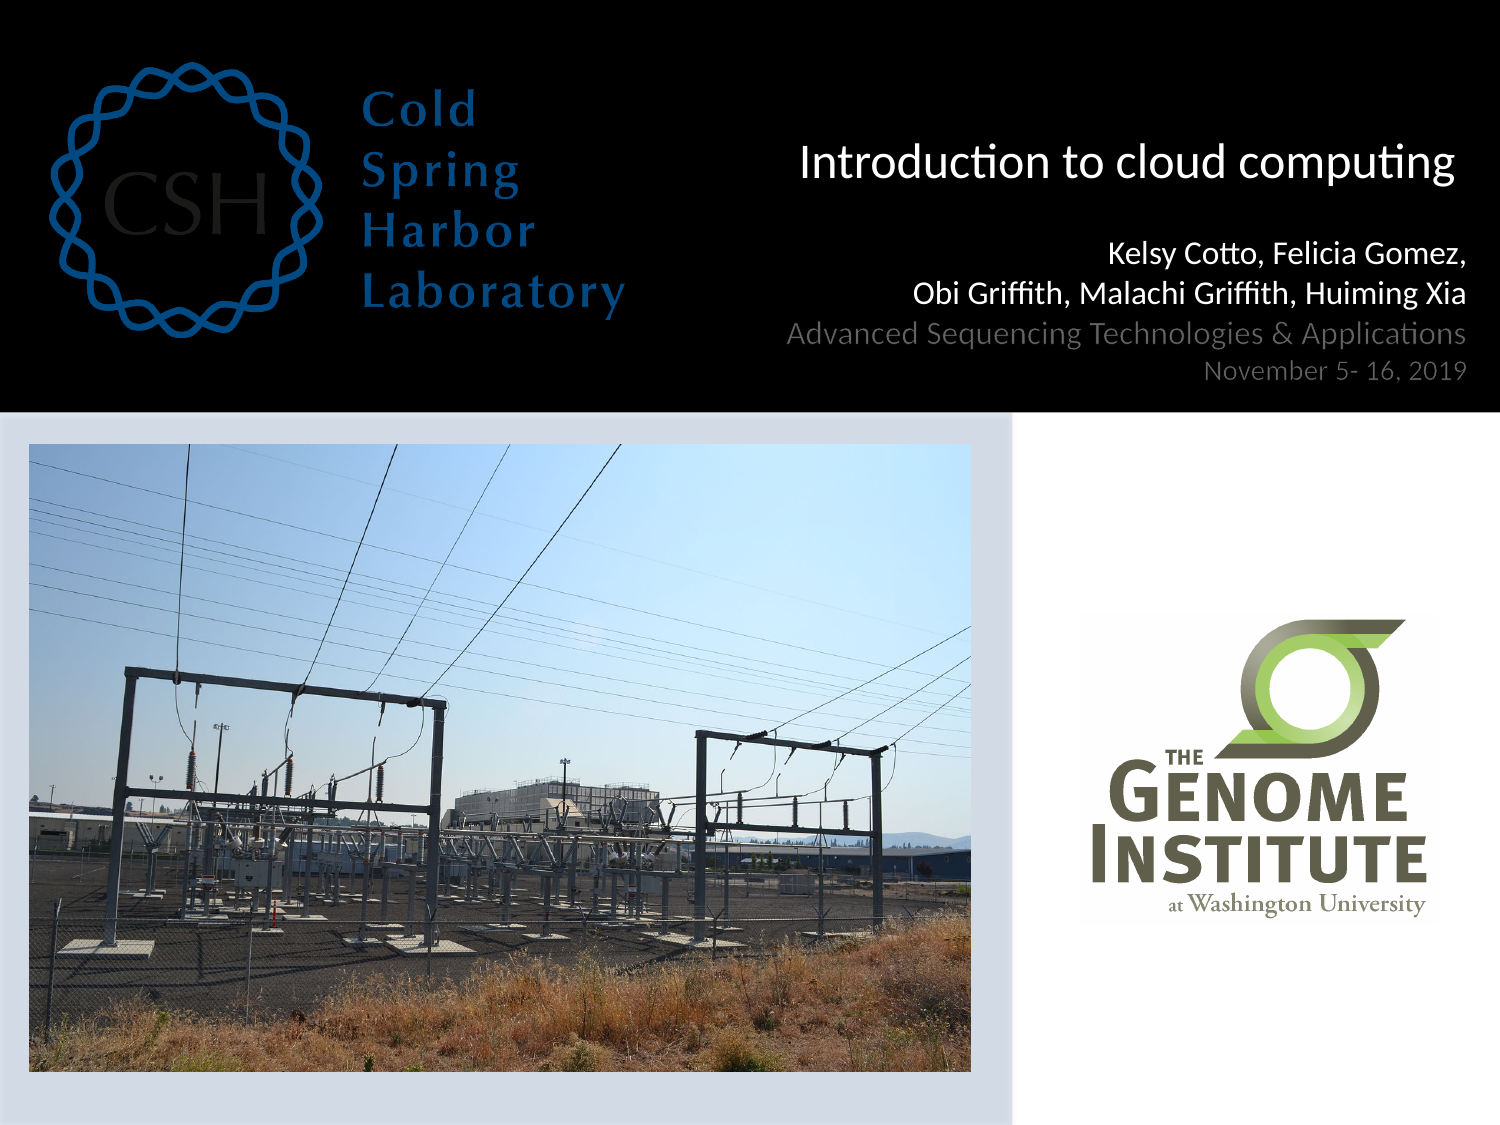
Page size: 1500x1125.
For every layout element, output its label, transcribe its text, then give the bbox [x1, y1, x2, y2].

picture [29, 444, 971, 1073]
text_box Introduction to cloud computing [482, 89, 1471, 228]
picture [1080, 614, 1439, 926]
text_box [0, 412, 1013, 1125]
text_box Kelsy Cotto, Felicia Gomez, Obi Griffith, Malachi Griffith, Huiming Xia Advanced Sequencing Technologies & Applications November 5- 16, 2019 [632, 231, 1483, 386]
picture [49, 62, 625, 338]
